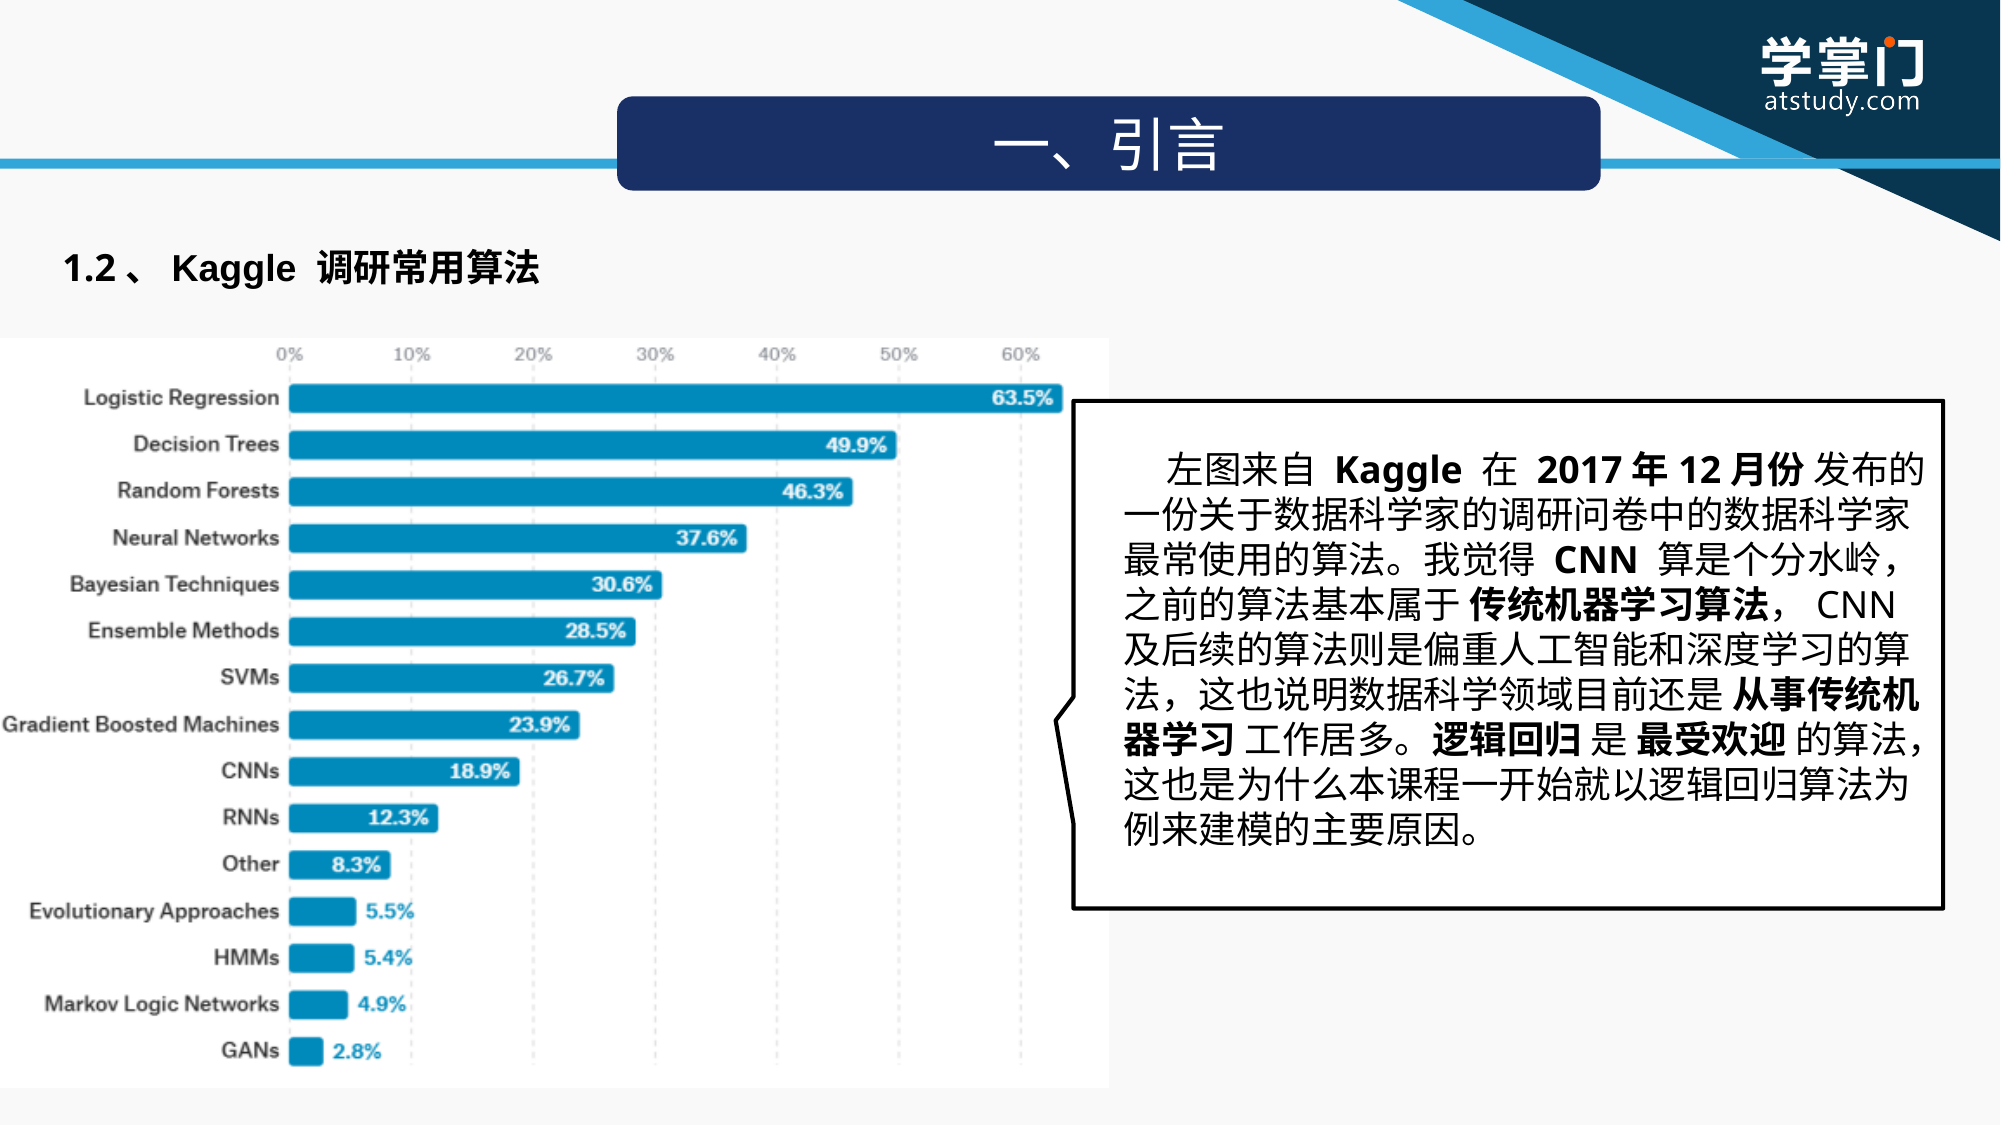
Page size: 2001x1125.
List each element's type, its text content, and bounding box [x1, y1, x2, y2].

picture [1745, 17, 1938, 126]
text_box 1.2、Kaggle 调研常用算法 [47, 236, 565, 296]
picture [0, 338, 1110, 1089]
text_box 一、引言 [615, 94, 1603, 193]
text_box [1114, 398, 1946, 911]
text_box 左图来自 Kaggle 在 2017年12月份 发布的一份关于数据科学家的调研问卷中的数据科学家最常使用的算法。我觉得 CNN 算是个分水岭，之前的算法基本属于 传统机器学习算法，CNN及后续的算法则是偏重人工智能和深度学习的算法，这也说明数据科学领域目前还是 从事传统机器学习 工作居多。逻辑回归 是 最受欢迎 的算法，这也是为什么本课程一开始就以逻辑回归算法为例来建模的主要原因。 [1114, 438, 1944, 904]
